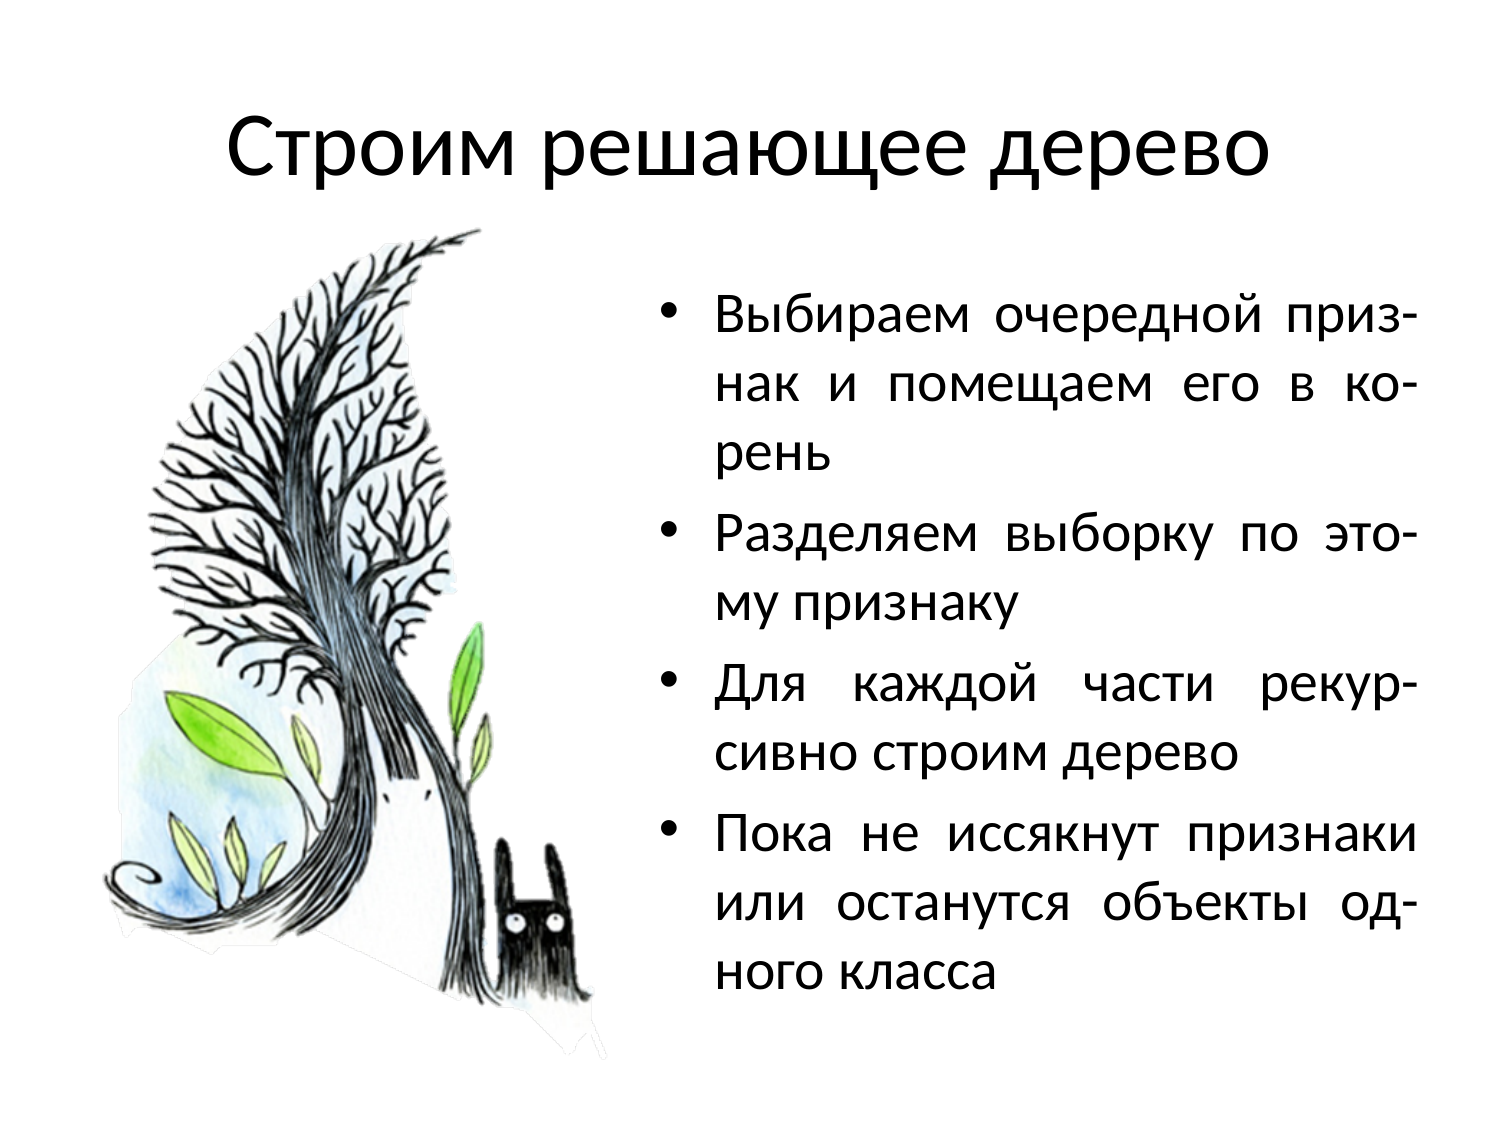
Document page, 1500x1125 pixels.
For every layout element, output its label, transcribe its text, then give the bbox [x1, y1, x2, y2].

list Выбираем очередной приз-нак и помещаем его в ко-рень Разделяем выборку по это-му признаку Для каждой части рекур-сивно строим дерево Пока не иссякнут признаки или останутся объекты од-ного класса [719, 267, 1436, 1010]
title Строим решающее дерево [75, 45, 1425, 233]
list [64, 149, 715, 1071]
